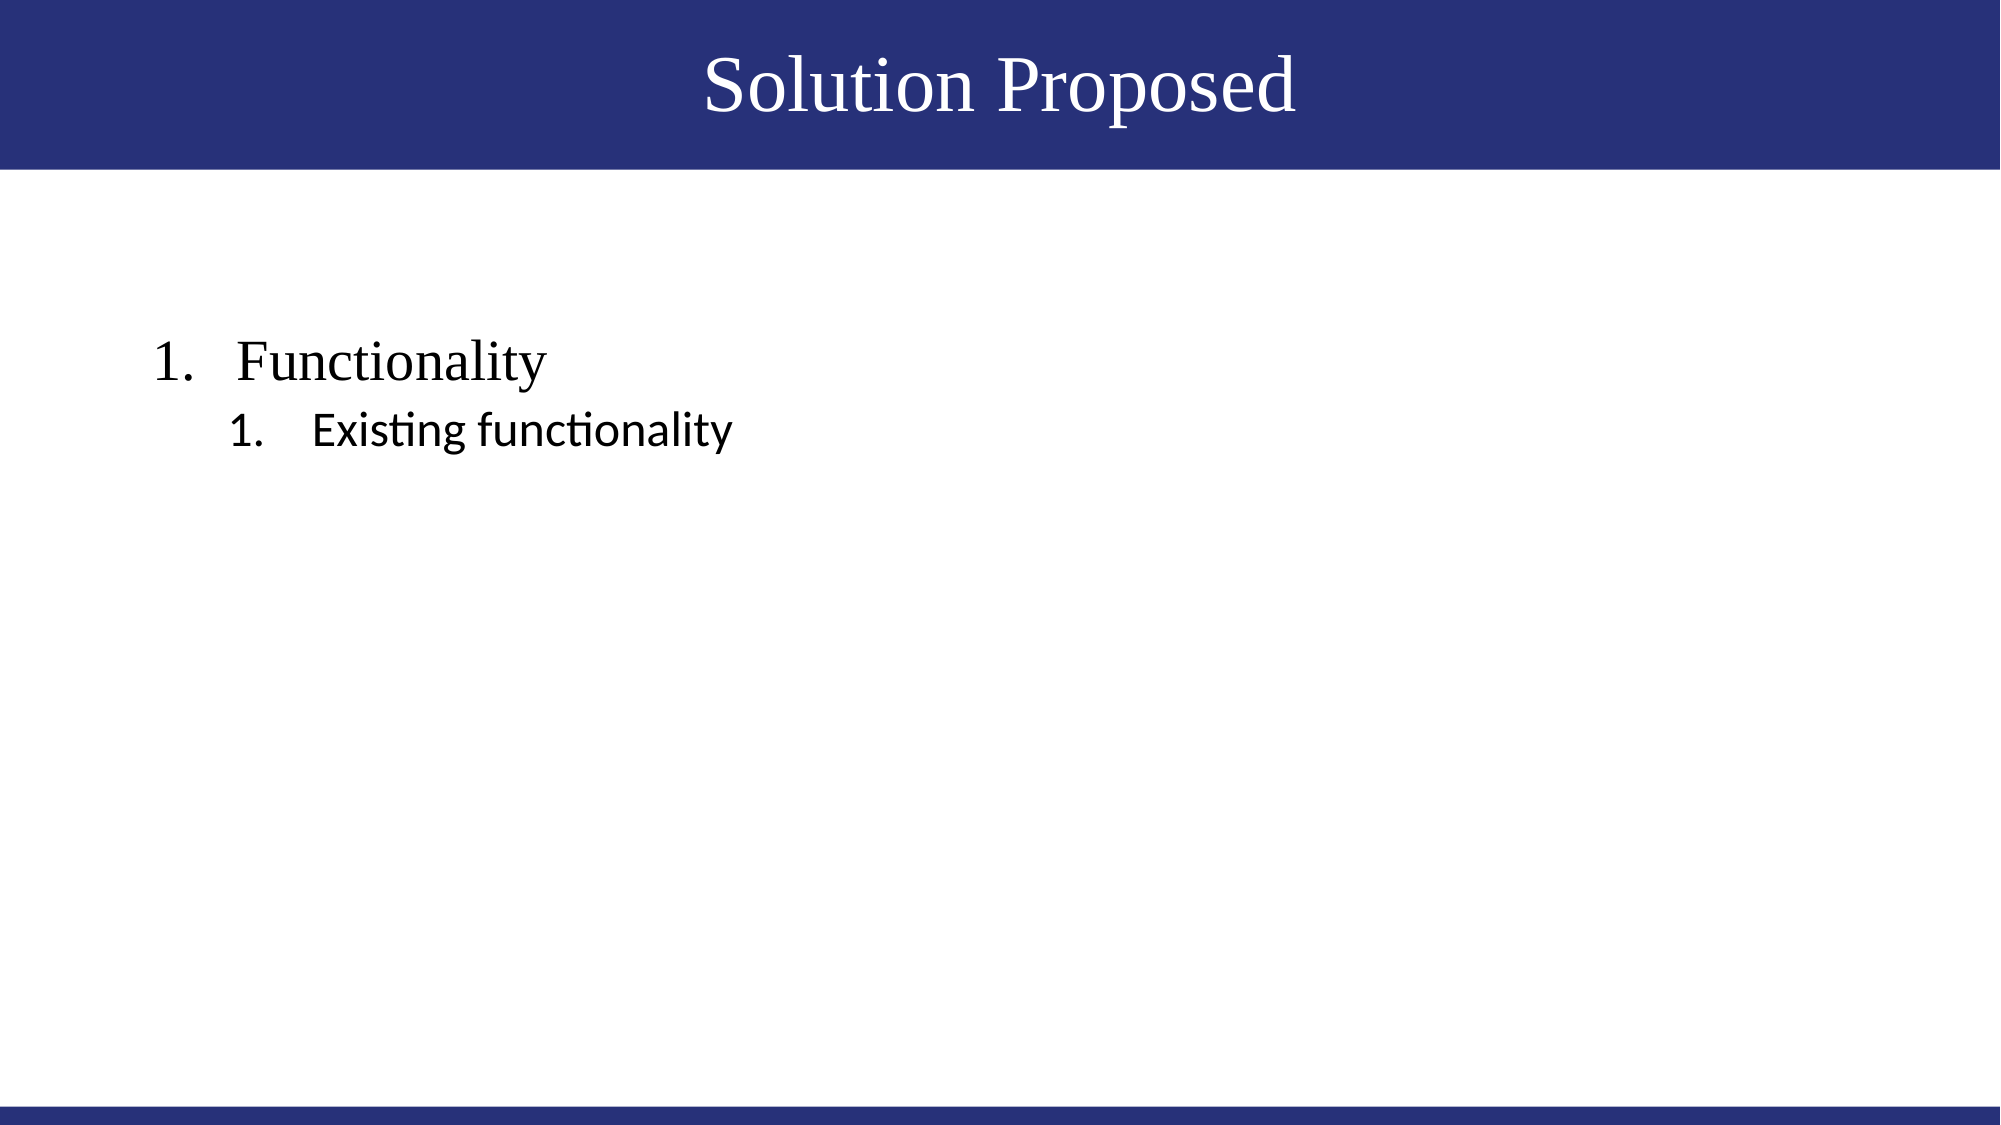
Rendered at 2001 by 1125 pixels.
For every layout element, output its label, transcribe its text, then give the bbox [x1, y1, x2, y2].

list Functionality Existing functionality [137, 322, 1863, 991]
title Solution Proposed [657, 0, 1343, 170]
text_box [0, 0, 2000, 171]
text_box [0, 1106, 2000, 1125]
